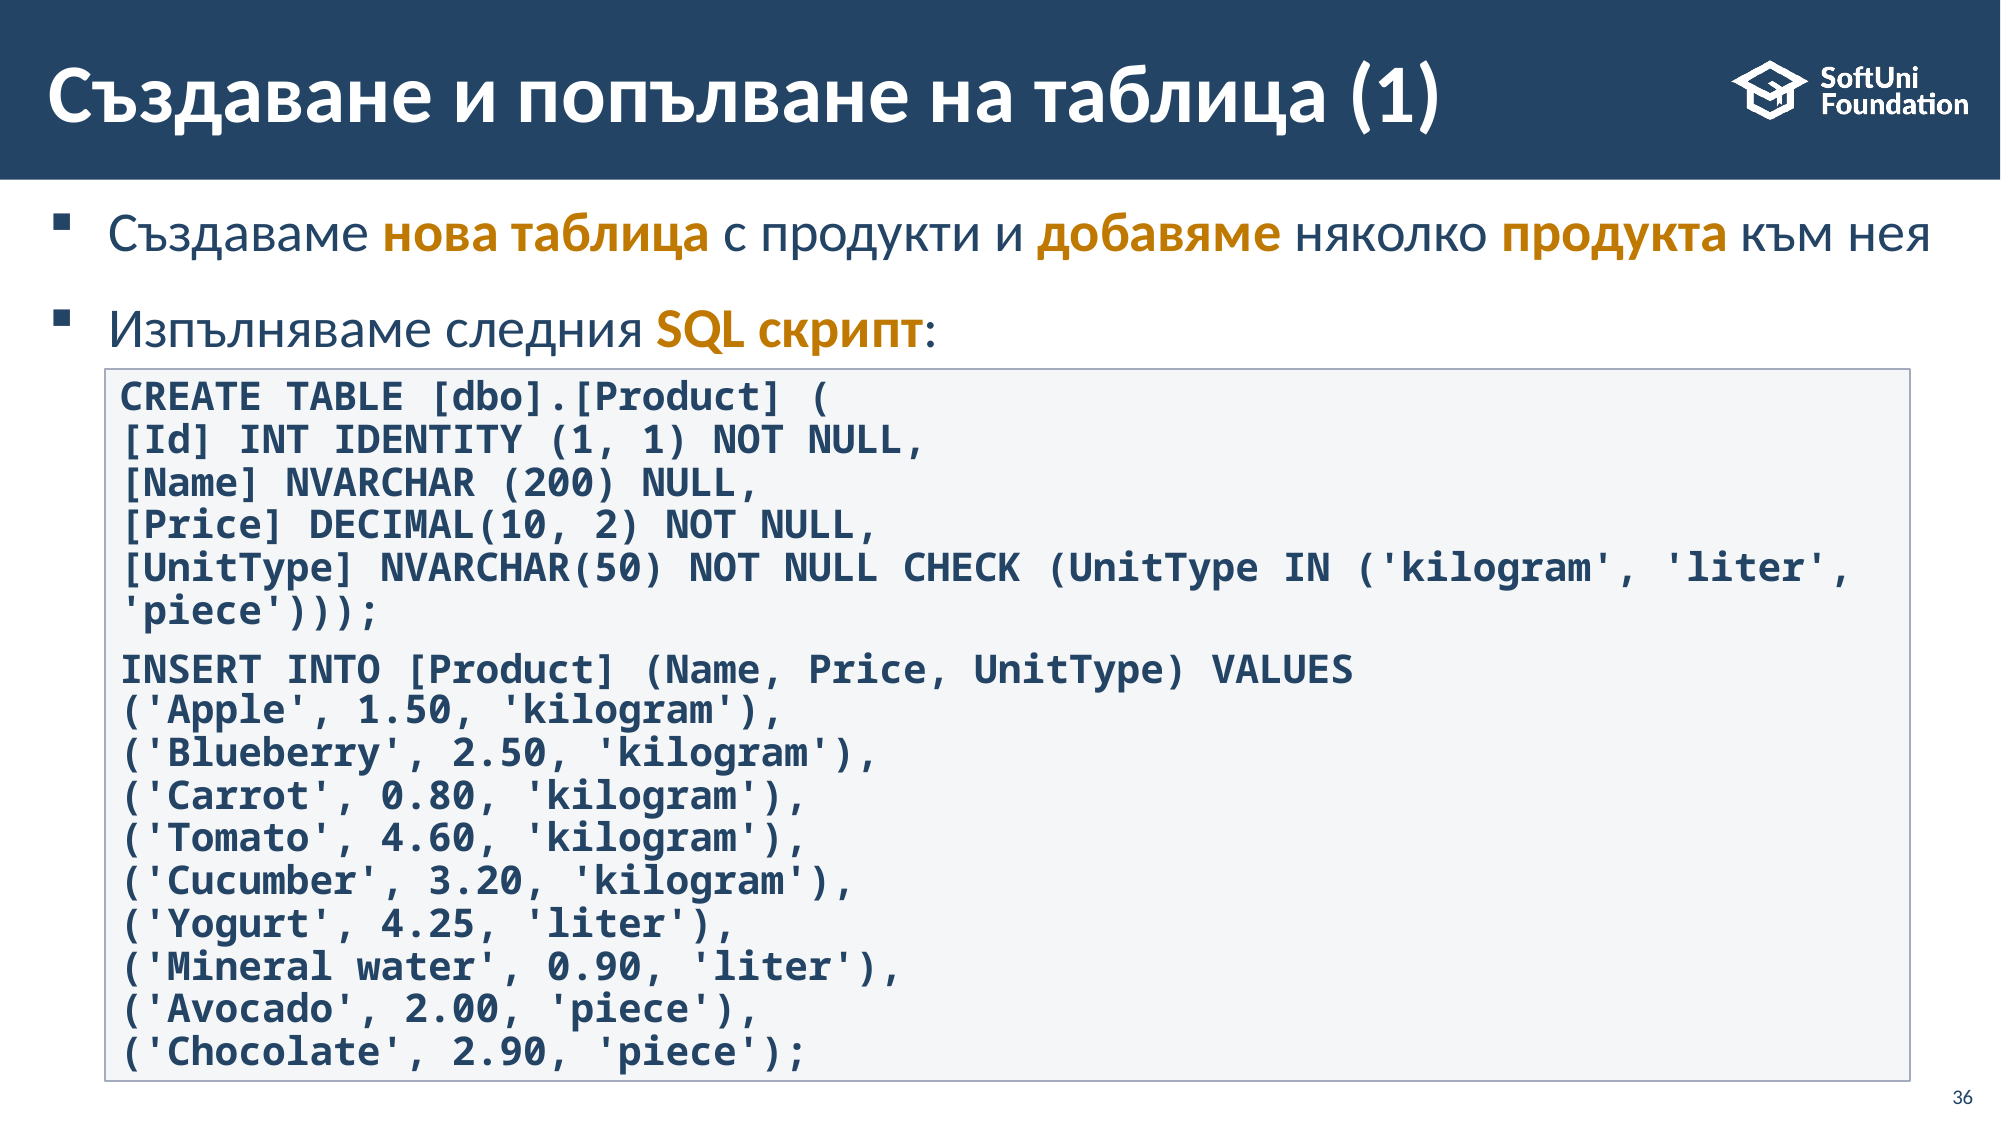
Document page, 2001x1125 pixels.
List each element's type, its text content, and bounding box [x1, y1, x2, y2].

list Създаваме нова таблица с продукти и добавяме няколко продукта към нея Изпълняваме следния SQL скрипт: [31, 186, 1970, 1093]
title Създаване и попълване на таблица (1) [31, 16, 1716, 162]
picture [1731, 60, 1968, 120]
slide_number 36 [1927, 1067, 1989, 1117]
text_box CREATE TABLE [dbo].[Product] ( [Id] INT IDENTITY (1, 1) NOT NULL, [Name] NVARCHAR (200) NULL, [Price] DECIMAL(10, 2) NOT NULL, [UnitType] NVARCHAR(50) NOT NULL CHECK (UnitType IN ('kilogram', 'liter', 'piece'))); INSERT INTO [Product] (Name, Price, UnitType) VALUES ('Apple', 1.50, 'kilogram'), ('Blueberry', 2.50, 'kilogram'), ('Carrot', 0.80, 'kilogram'), ('Tomato', 4.60, 'kilogram'), ('Cucumber', 3.20, 'kilogram'), ('Yogurt', 4.25, 'liter'), ('Mineral water', 0.90, 'liter'), ('Avocado', 2.00, 'piece'), ('Chocolate', 2.90, 'piece'); [104, 369, 1910, 1082]
